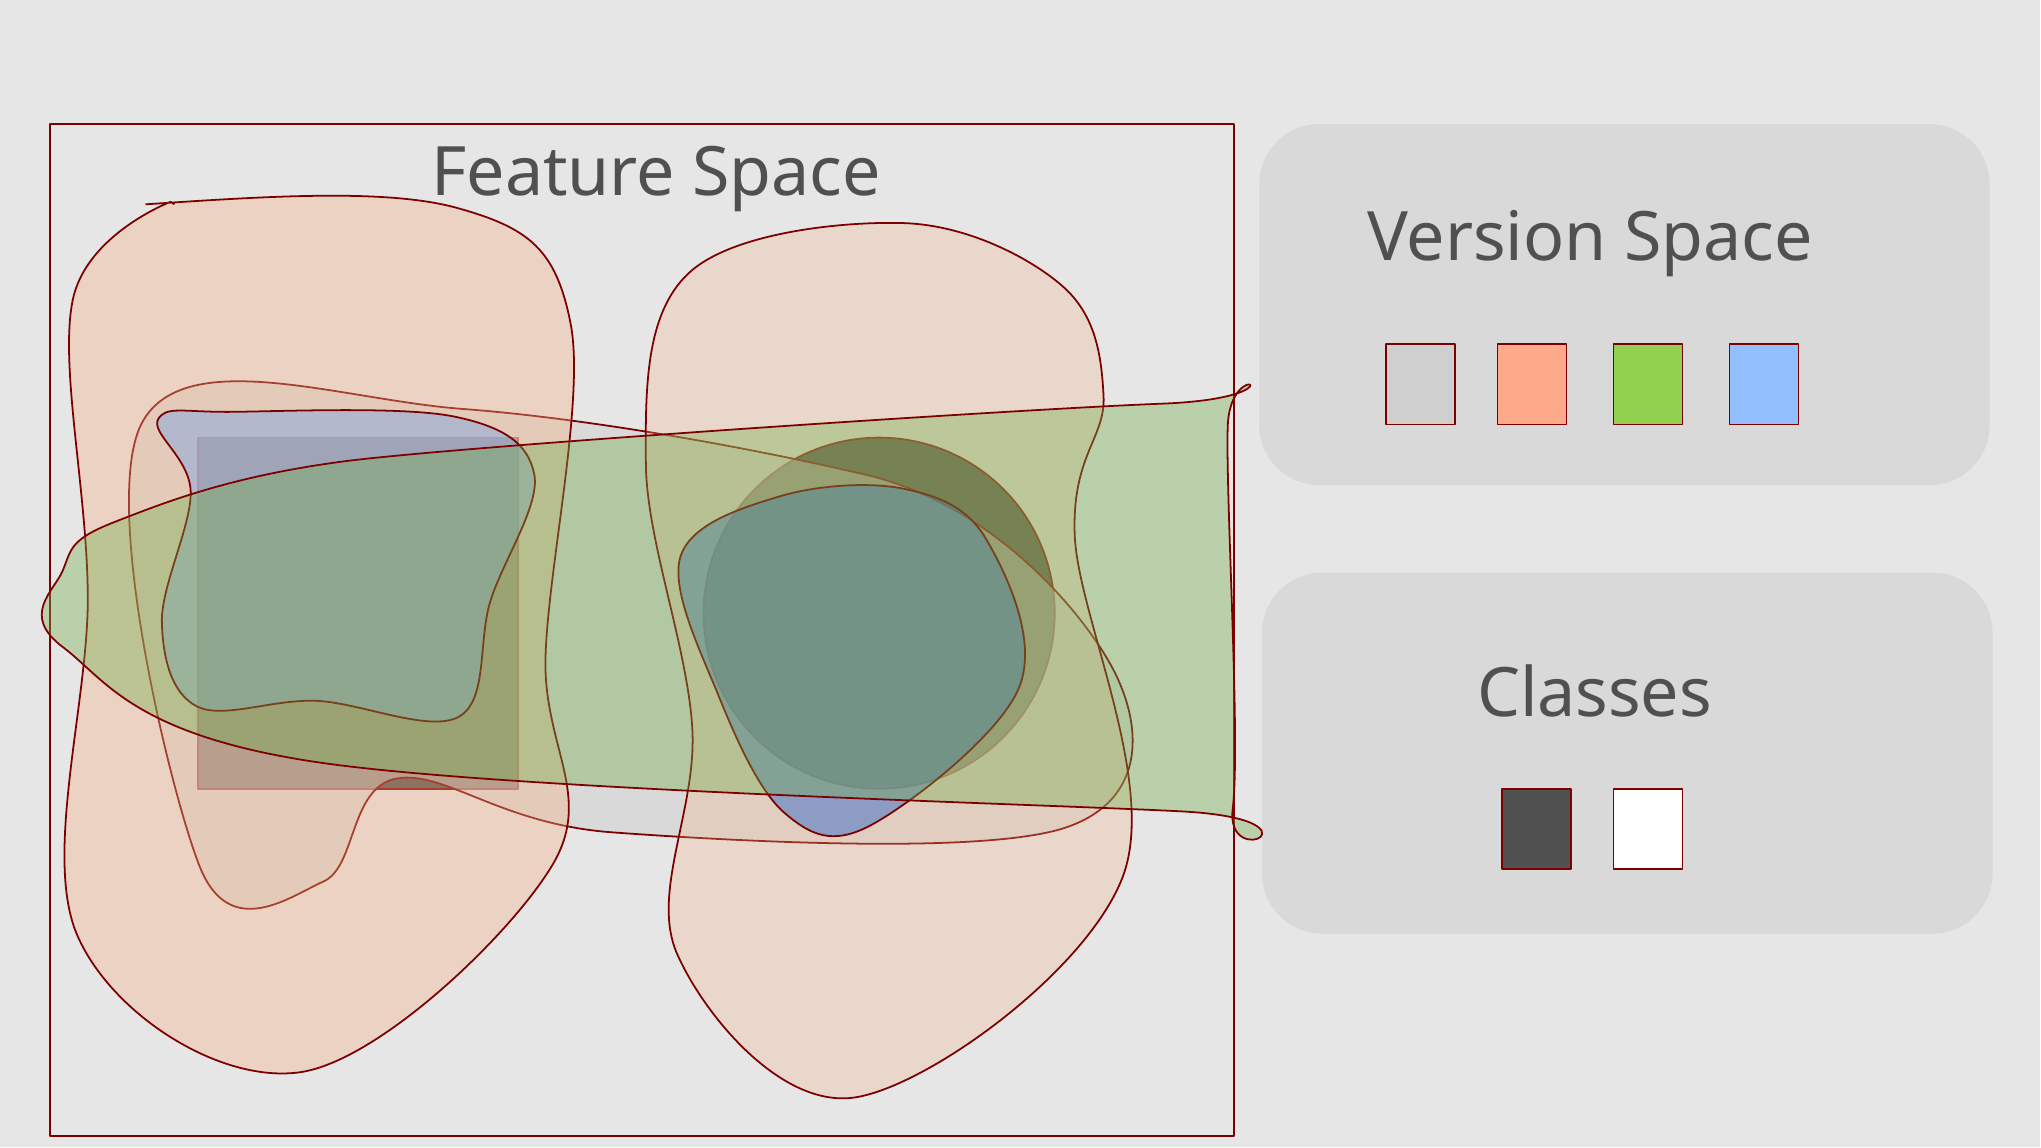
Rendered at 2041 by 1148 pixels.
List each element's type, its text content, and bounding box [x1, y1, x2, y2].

text_box [1263, 123, 1991, 487]
text_box [1263, 571, 1994, 935]
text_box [41, 123, 1263, 1137]
text_box [1501, 788, 1572, 870]
text_box Classes [1462, 640, 1727, 737]
text_box Version Space [1352, 185, 1828, 282]
text_box [1613, 788, 1683, 870]
text_box [1385, 343, 1456, 425]
text_box [1613, 343, 1683, 425]
text_box [1729, 343, 1799, 425]
text_box [1497, 343, 1567, 425]
text_box Feature Space [416, 119, 896, 123]
